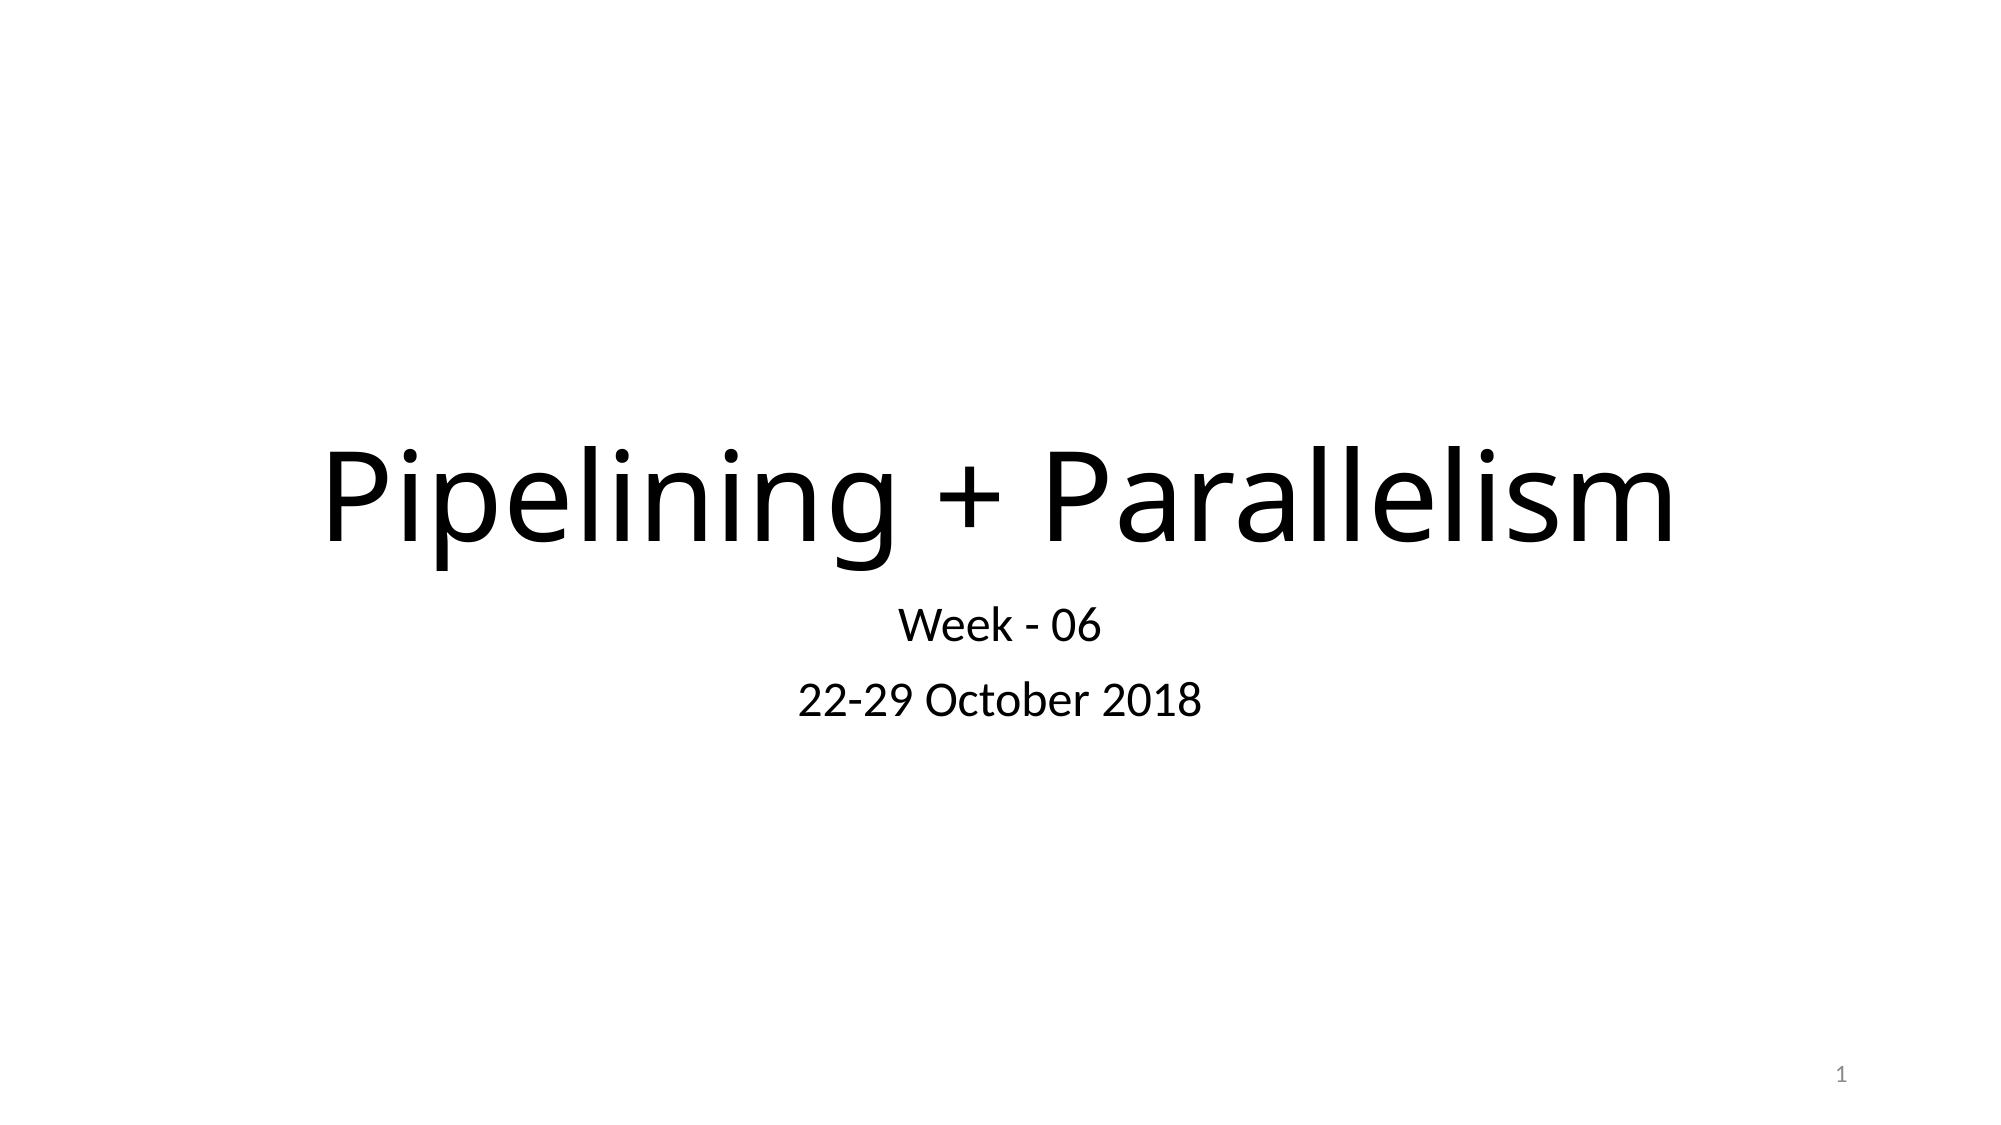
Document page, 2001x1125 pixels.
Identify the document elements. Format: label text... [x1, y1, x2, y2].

subtitle Week - 06 22-29 October 2018 [249, 590, 1750, 863]
title Pipelining + Parallelism [249, 184, 1750, 576]
slide_number 1 [1412, 1042, 1863, 1103]
